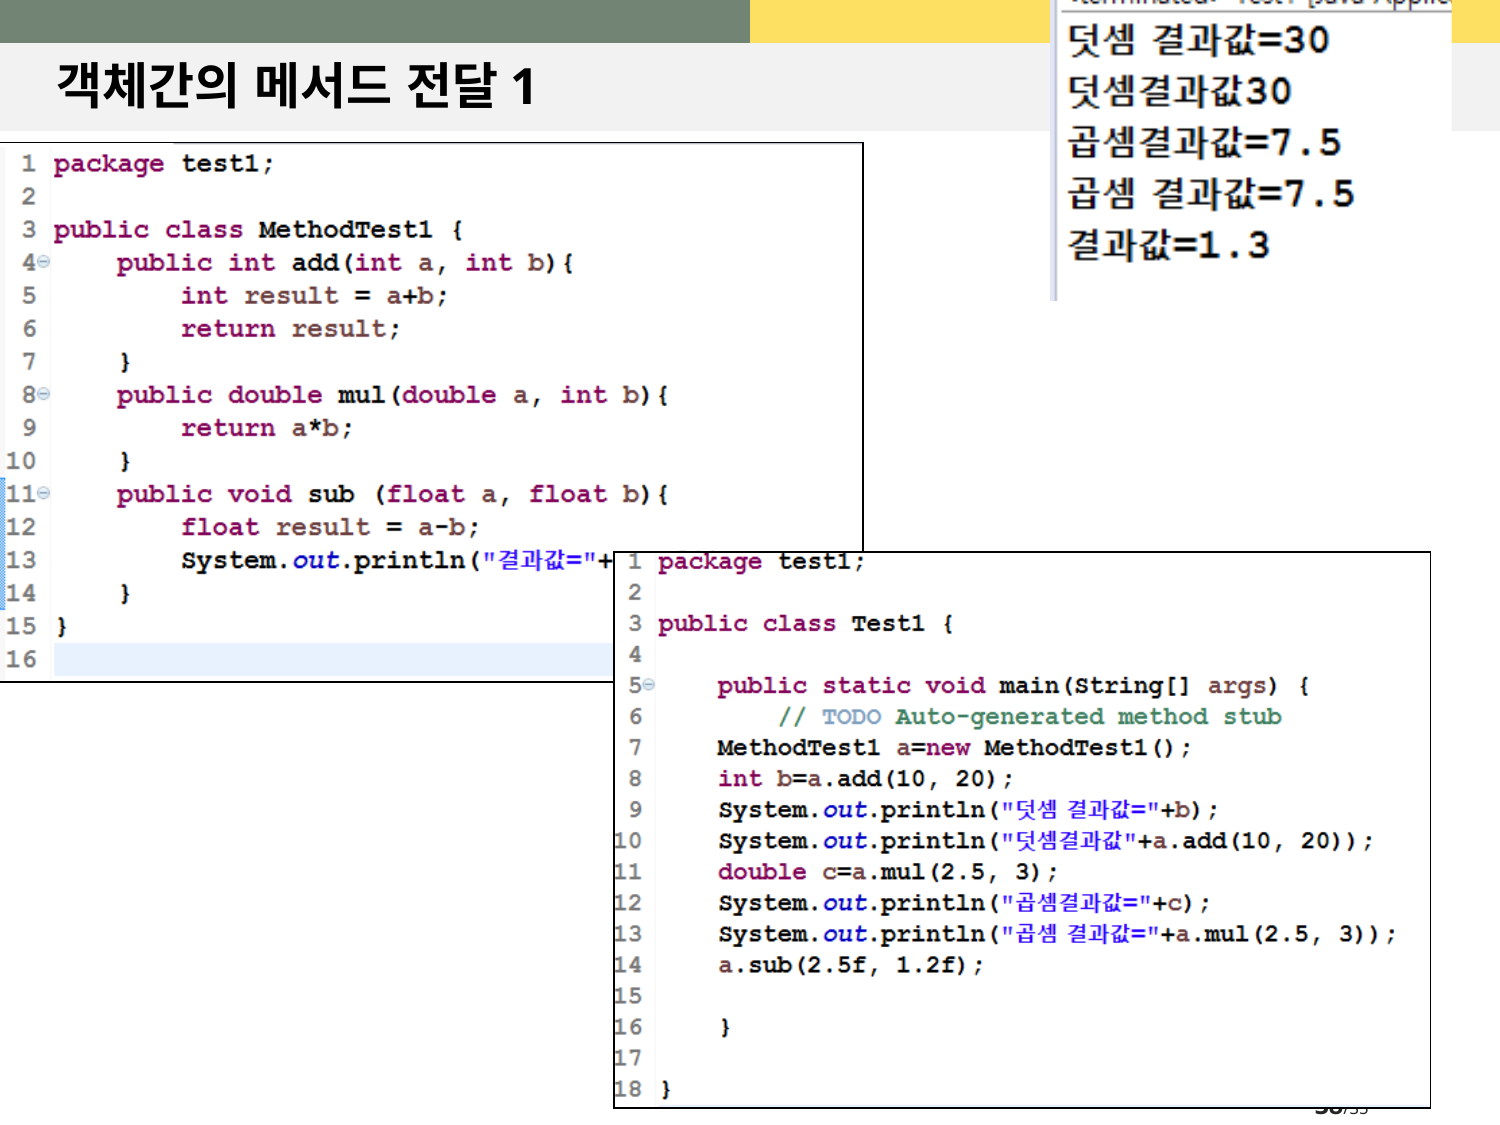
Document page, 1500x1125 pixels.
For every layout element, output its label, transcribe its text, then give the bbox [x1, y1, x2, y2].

title 객체간의 메서드 전달1 [41, 42, 1044, 128]
picture [0, 143, 1430, 1108]
picture [1049, 0, 1452, 301]
